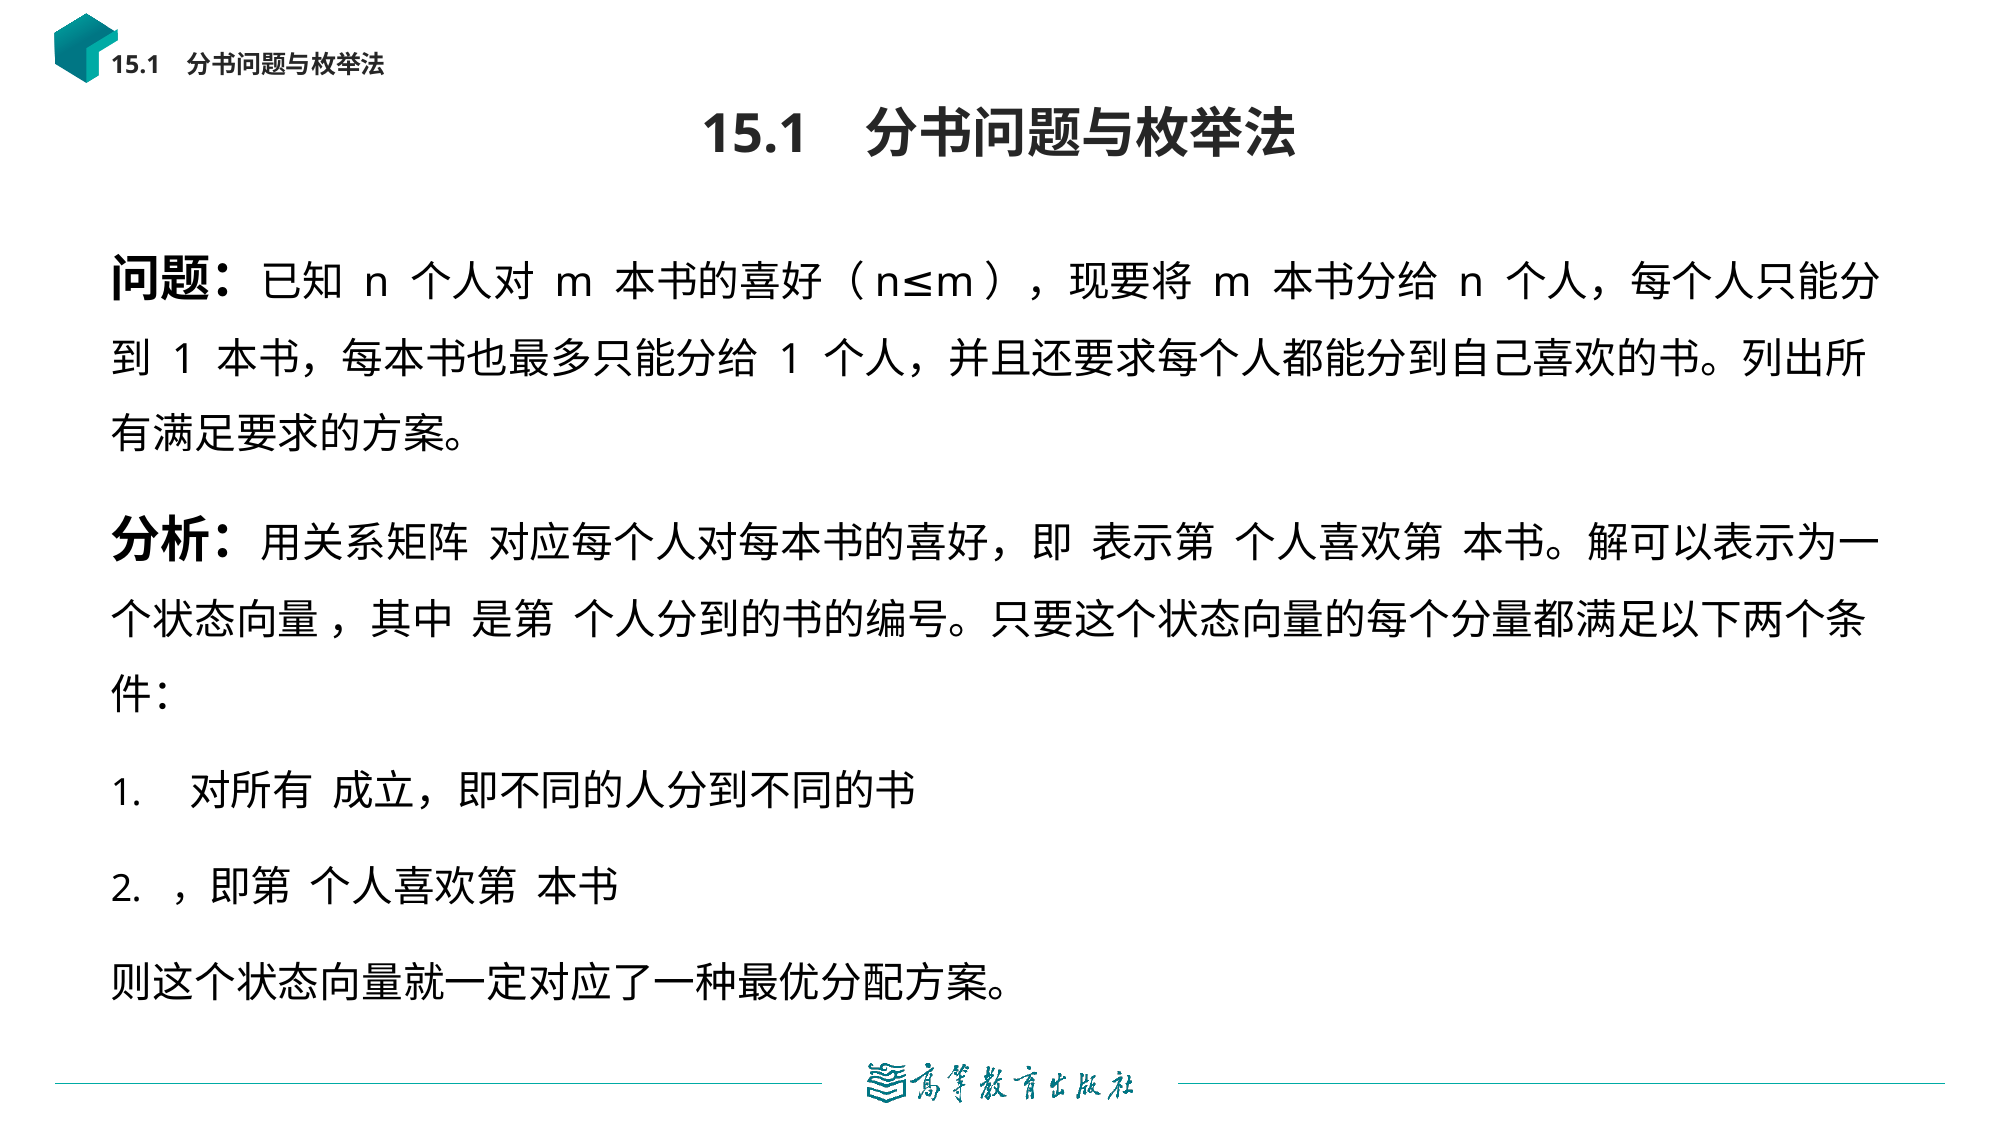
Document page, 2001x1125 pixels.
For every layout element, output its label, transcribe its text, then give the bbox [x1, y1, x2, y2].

subtitle 15.1 分书问题与枚举法 [95, 44, 894, 99]
title 15.1 分书问题与枚举法 [137, 92, 1863, 178]
picture [867, 1063, 1133, 1103]
